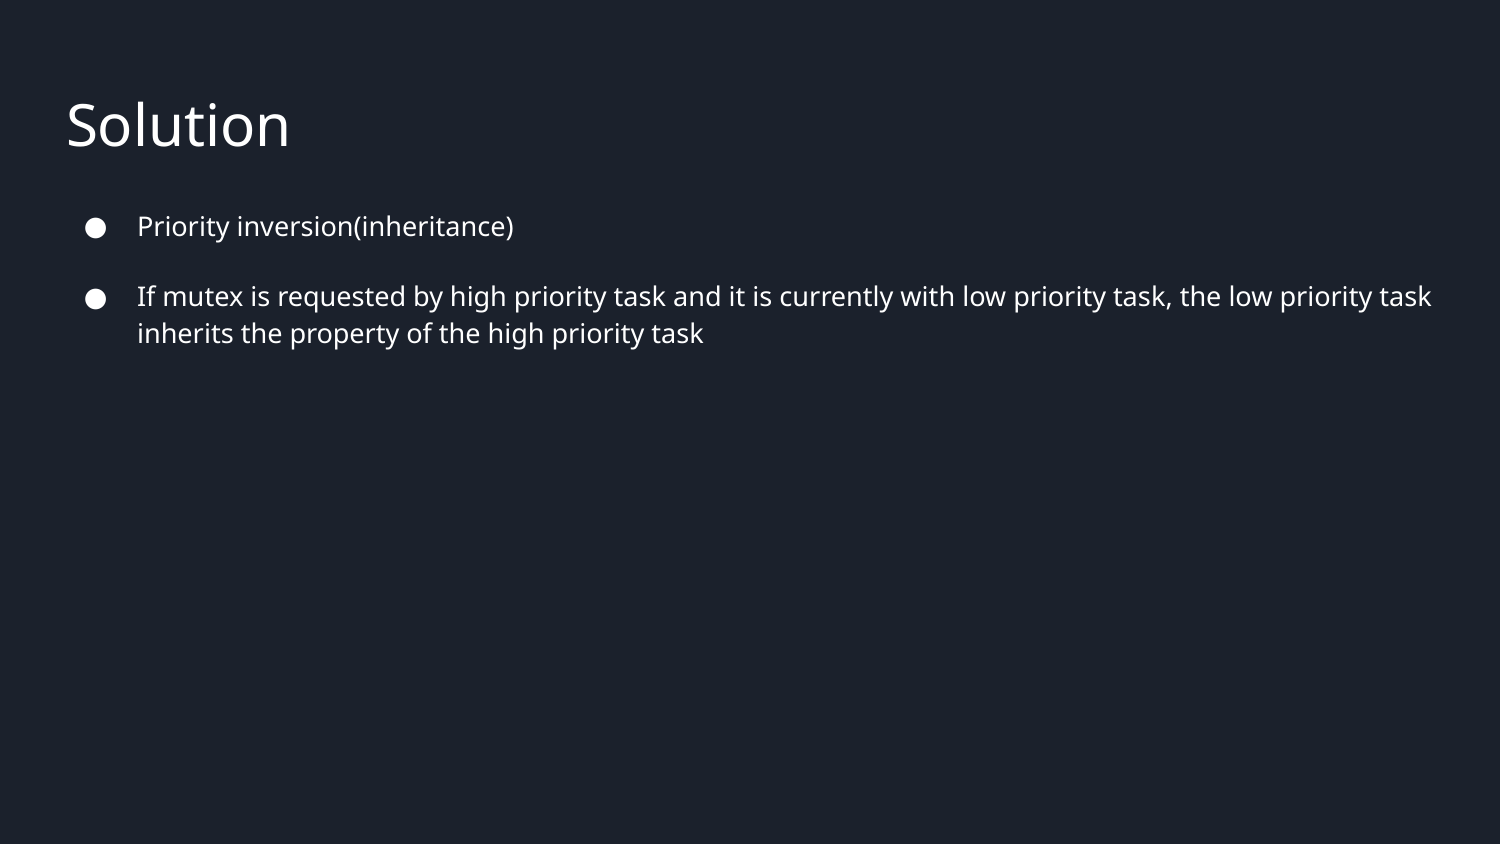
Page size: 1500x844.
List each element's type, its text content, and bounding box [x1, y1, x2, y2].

title Solution [51, 72, 1449, 167]
list Priority inversion(inheritance) If mutex is requested by high priority task and it is currently with low priority task, the low priority task inherits the property of the high priority task [51, 189, 1449, 750]
